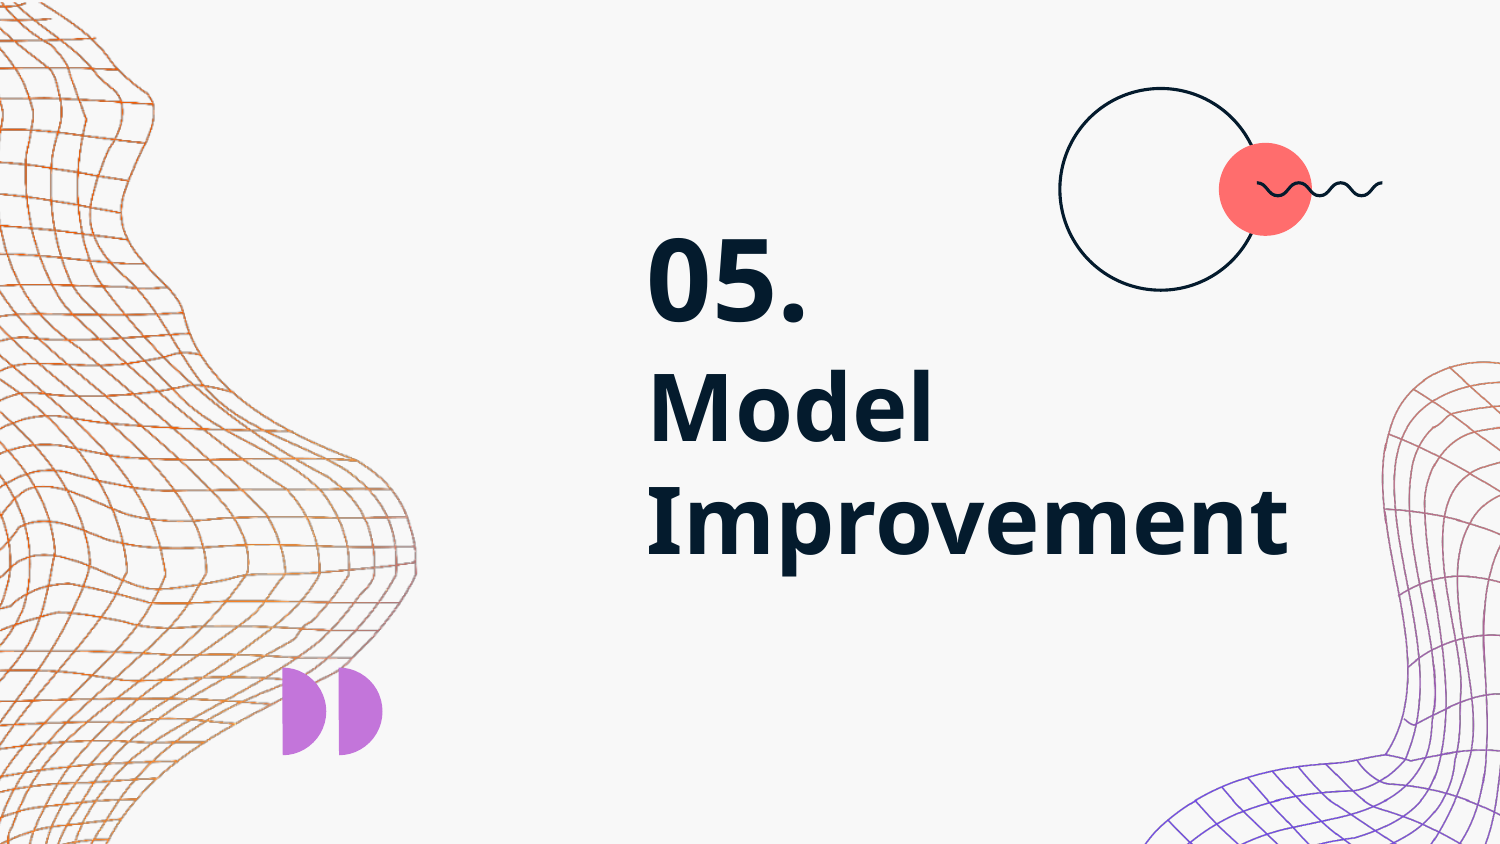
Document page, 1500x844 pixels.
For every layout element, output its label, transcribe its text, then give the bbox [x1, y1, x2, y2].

title Model Improvement [644, 446, 1317, 589]
picture [1091, 337, 1500, 844]
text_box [266, 639, 355, 784]
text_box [1059, 88, 1383, 291]
picture [0, 4, 641, 844]
title 05. [644, 209, 865, 360]
